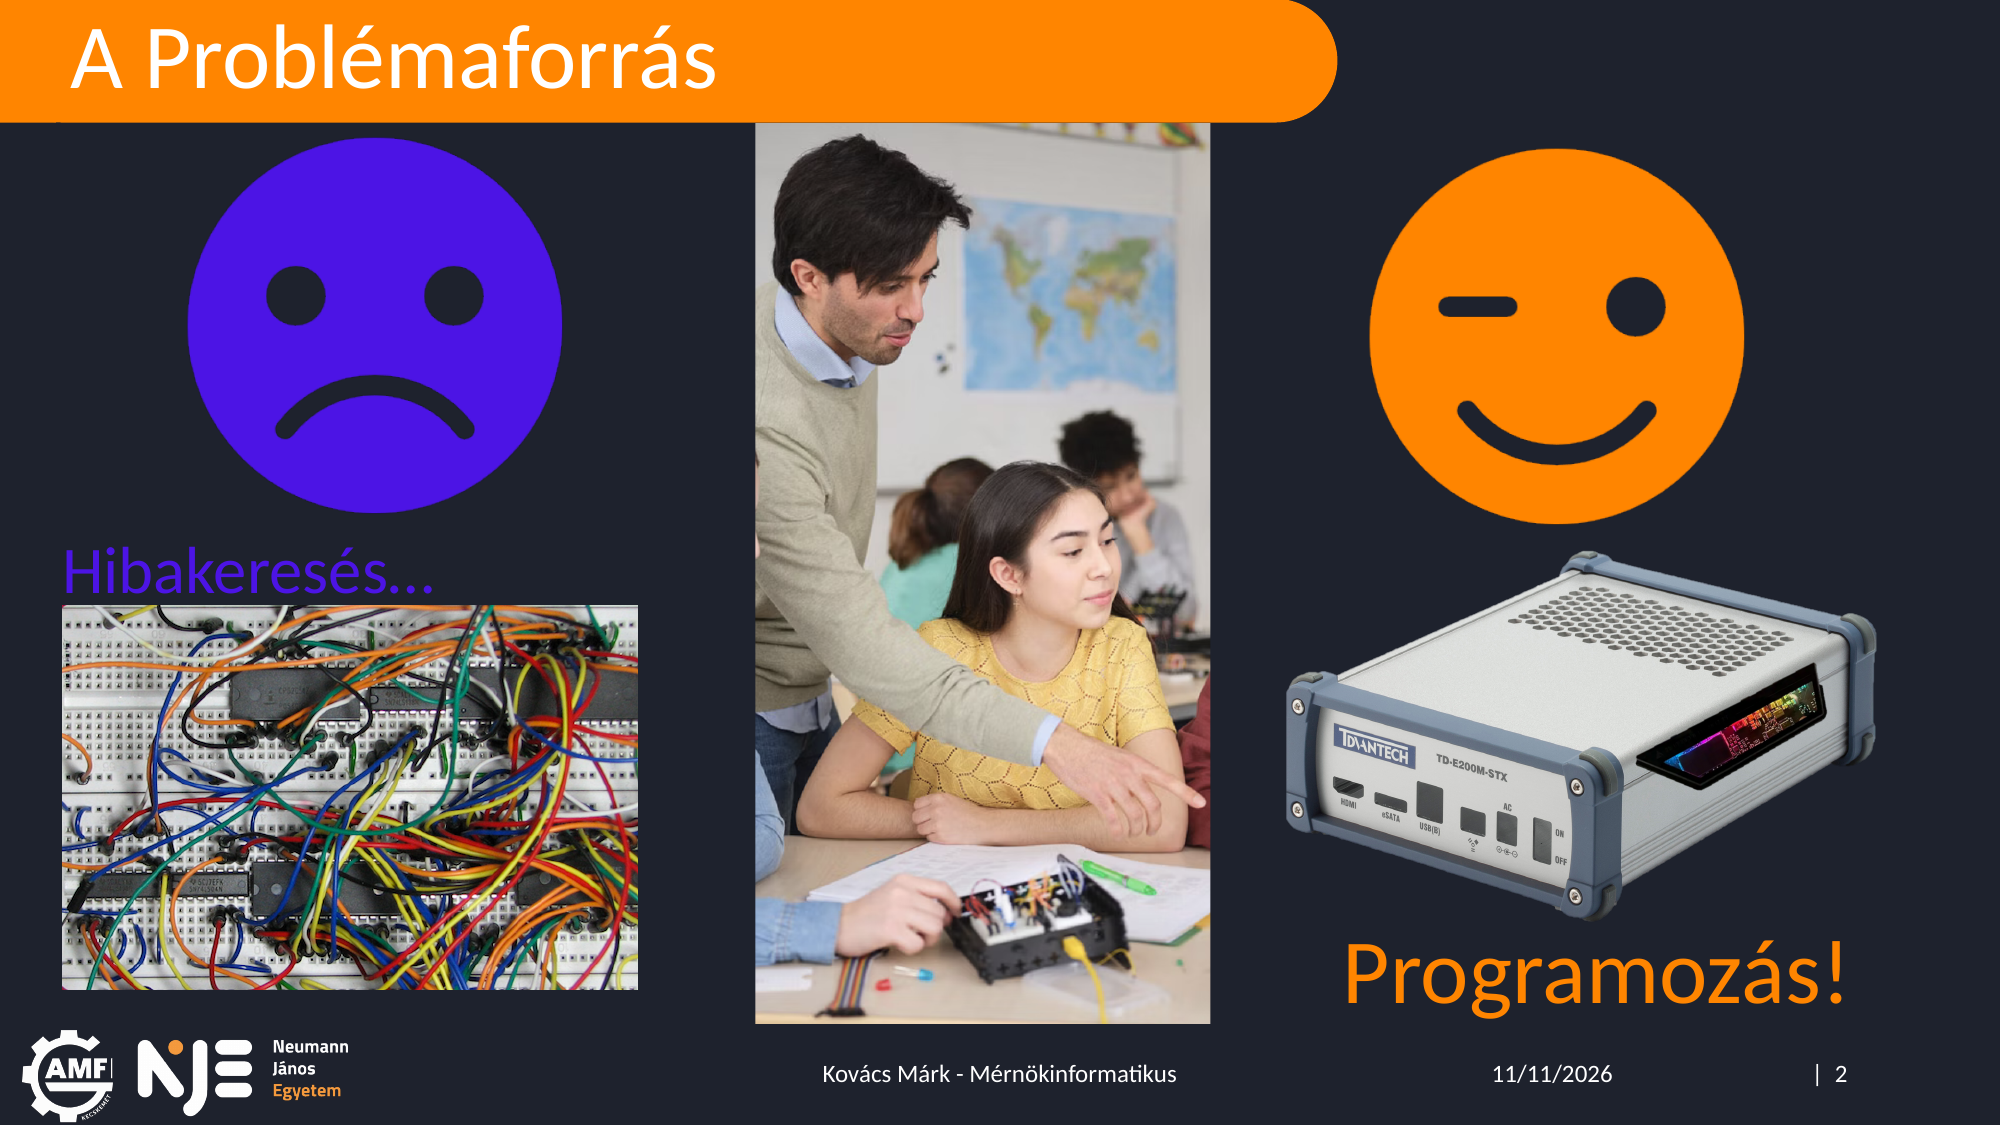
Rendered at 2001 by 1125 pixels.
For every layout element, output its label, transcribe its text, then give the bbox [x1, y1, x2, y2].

picture [20, 1029, 116, 1125]
text_box Programozás! [1327, 947, 1938, 1030]
slide_number | 2 [1725, 1042, 1863, 1103]
picture [755, 123, 1211, 1024]
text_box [1212, 531, 1953, 947]
picture [137, 88, 612, 563]
picture [1320, 99, 1794, 531]
text_box Hibakeresés… [47, 519, 654, 615]
title A Problémaforrás [55, 1, 2000, 123]
picture [62, 605, 638, 990]
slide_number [1476, 1042, 1631, 1103]
footer Kovács Márk - Mérnökinformatikus [662, 1042, 1338, 1103]
picture [137, 1029, 348, 1123]
